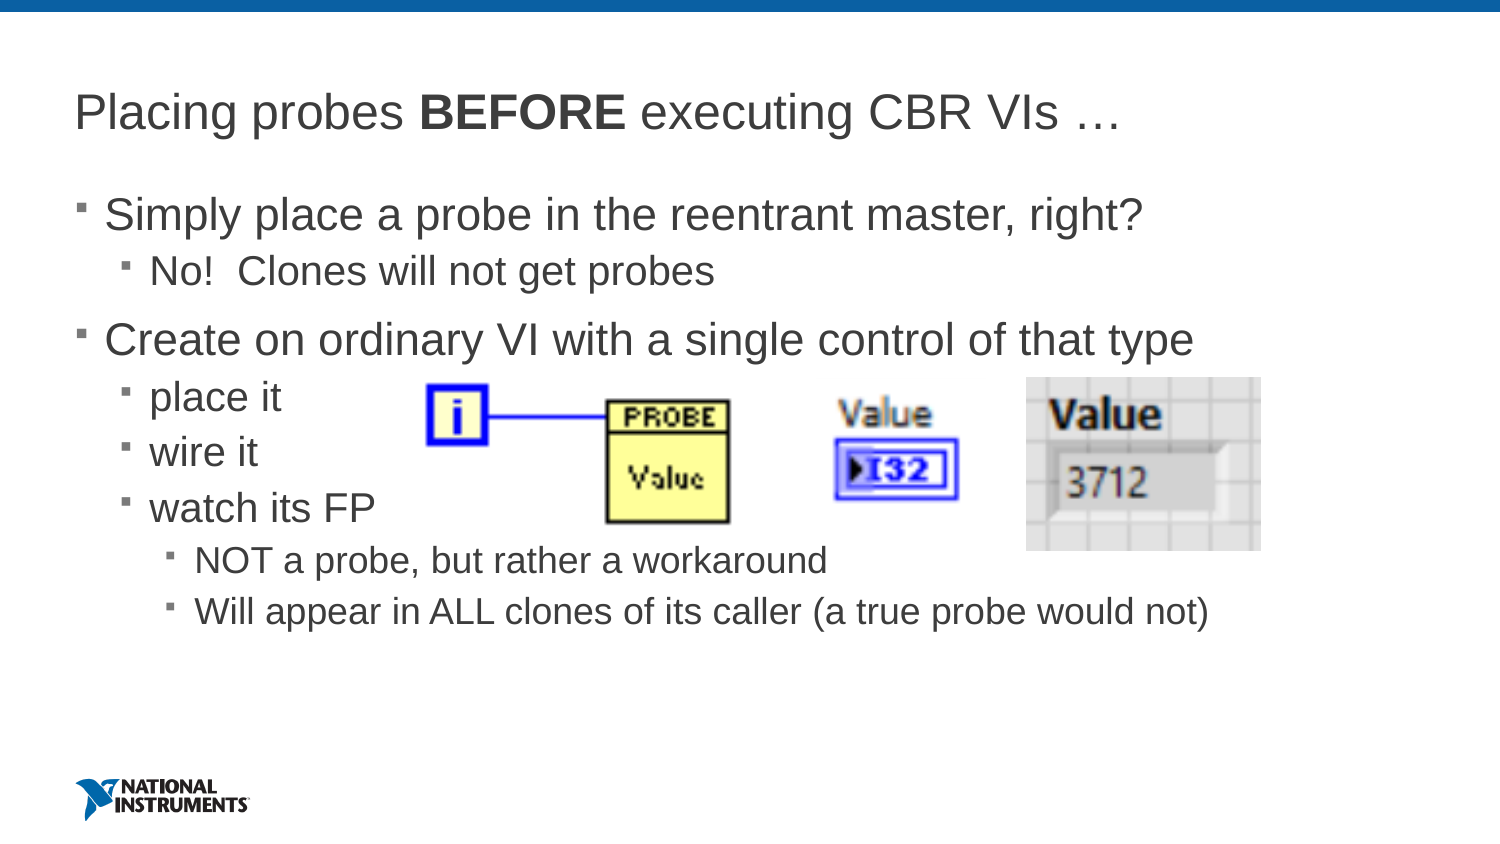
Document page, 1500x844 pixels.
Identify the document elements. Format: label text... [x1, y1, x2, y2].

list Simply place a probe in the reentrant master, right? No! Clones will not get probes [74, 176, 1425, 302]
title Placing probes BEFORE executing CBR VIs … [74, 42, 1425, 176]
text_box Create on ordinary VI with a single control of that type place it wire it watch its FP NOT a probe, but rather a workaround Will appear in ALL clones of its caller (a true probe would not) [74, 302, 1425, 665]
picture [1026, 377, 1261, 551]
picture [816, 377, 986, 527]
picture [405, 352, 776, 551]
